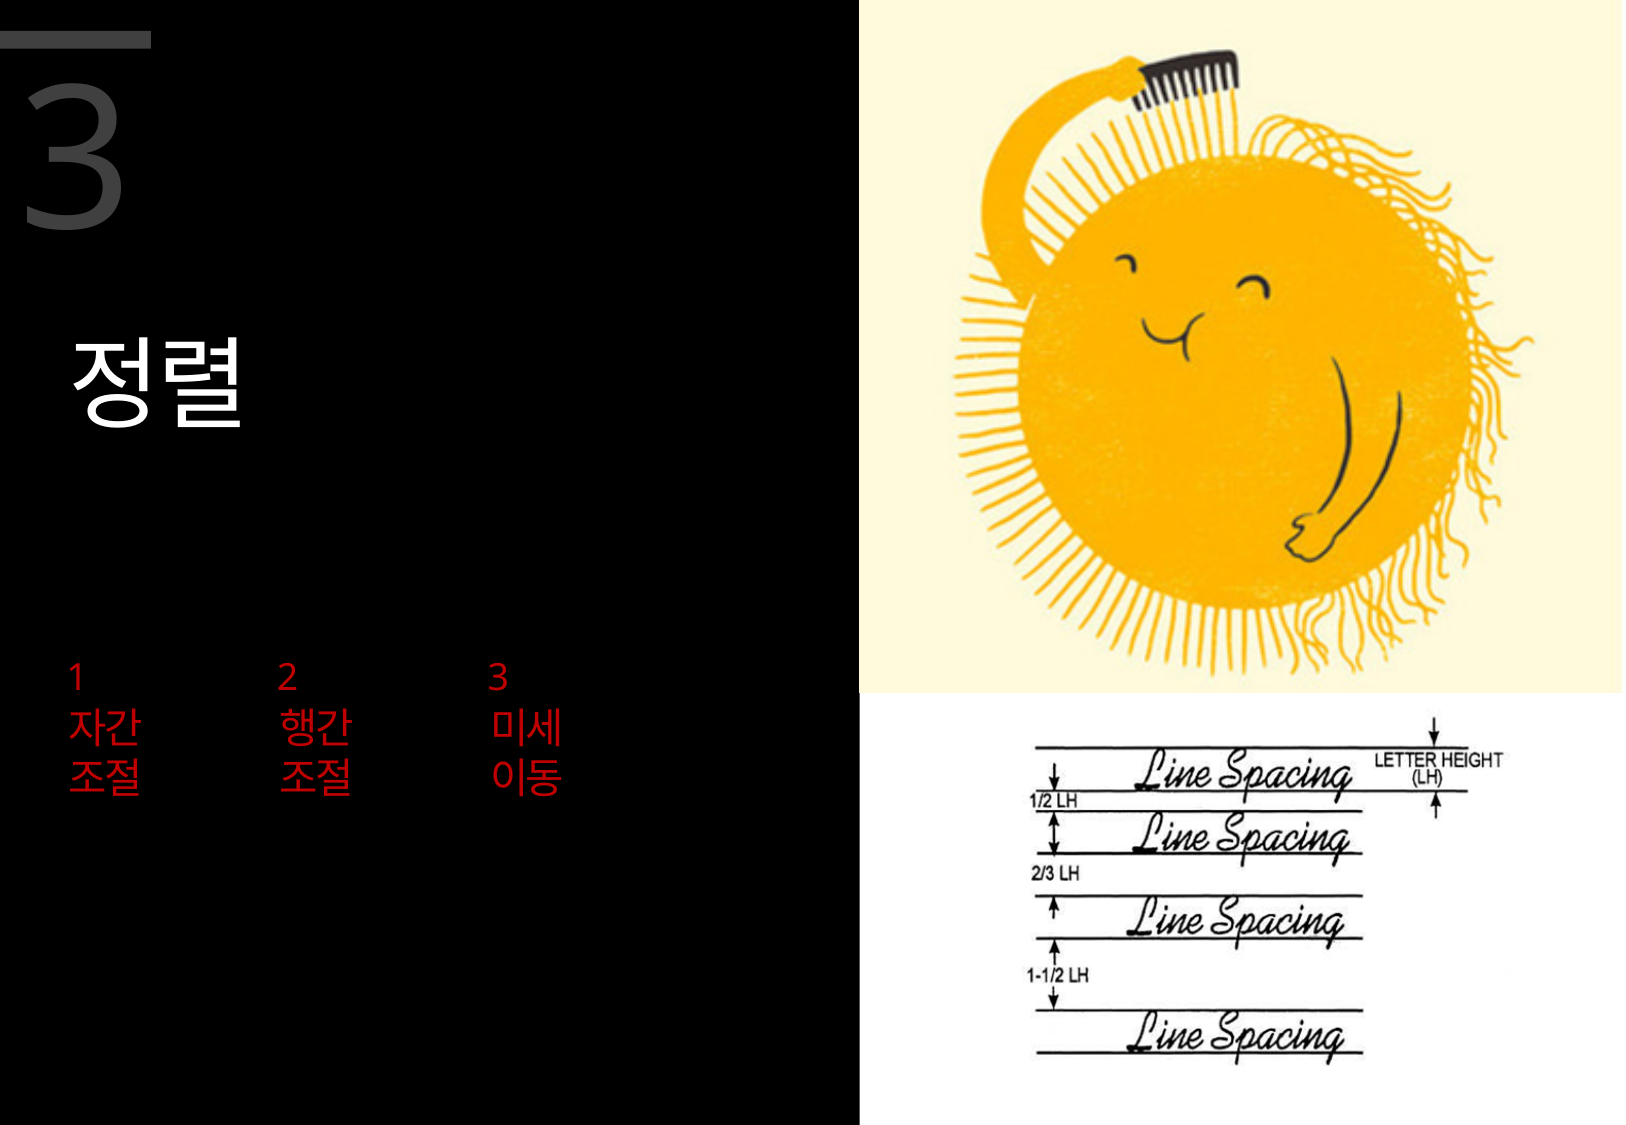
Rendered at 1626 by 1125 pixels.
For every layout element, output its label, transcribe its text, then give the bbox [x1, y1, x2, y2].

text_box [495, 644, 605, 811]
text_box 3 [3, 21, 482, 277]
picture [859, 0, 1625, 1066]
text_box 정렬 [54, 312, 310, 448]
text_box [73, 644, 183, 811]
text_box [0, 29, 153, 51]
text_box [284, 644, 394, 811]
text_box [0, 0, 858, 1125]
text_box [858, 700, 1625, 1125]
